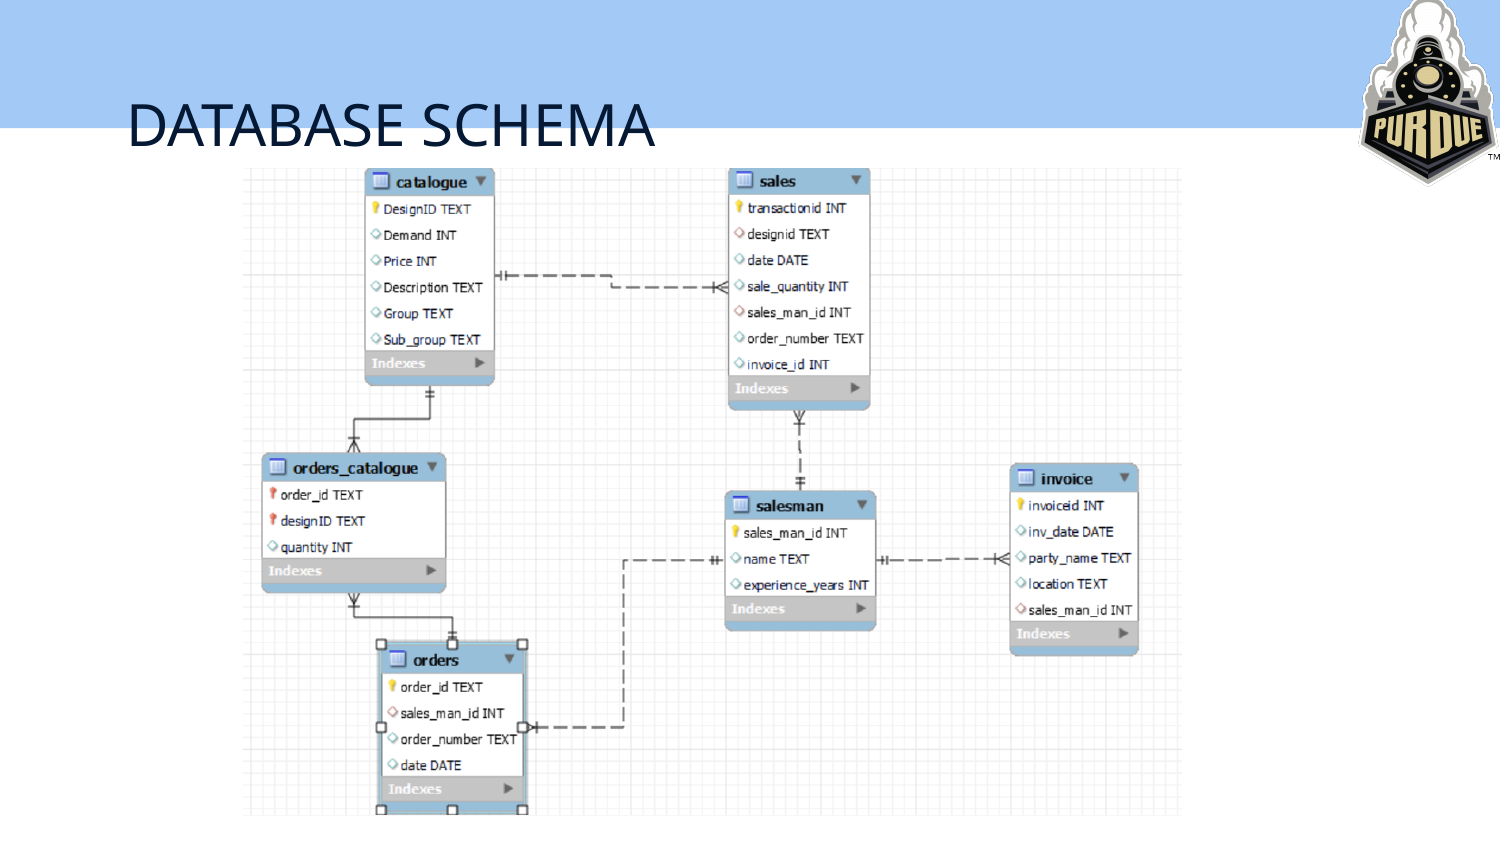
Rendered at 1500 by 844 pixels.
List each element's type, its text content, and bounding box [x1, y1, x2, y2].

title DATABASE SCHEMA [111, 72, 1271, 167]
picture [243, 168, 1182, 817]
picture [1358, 0, 1500, 187]
